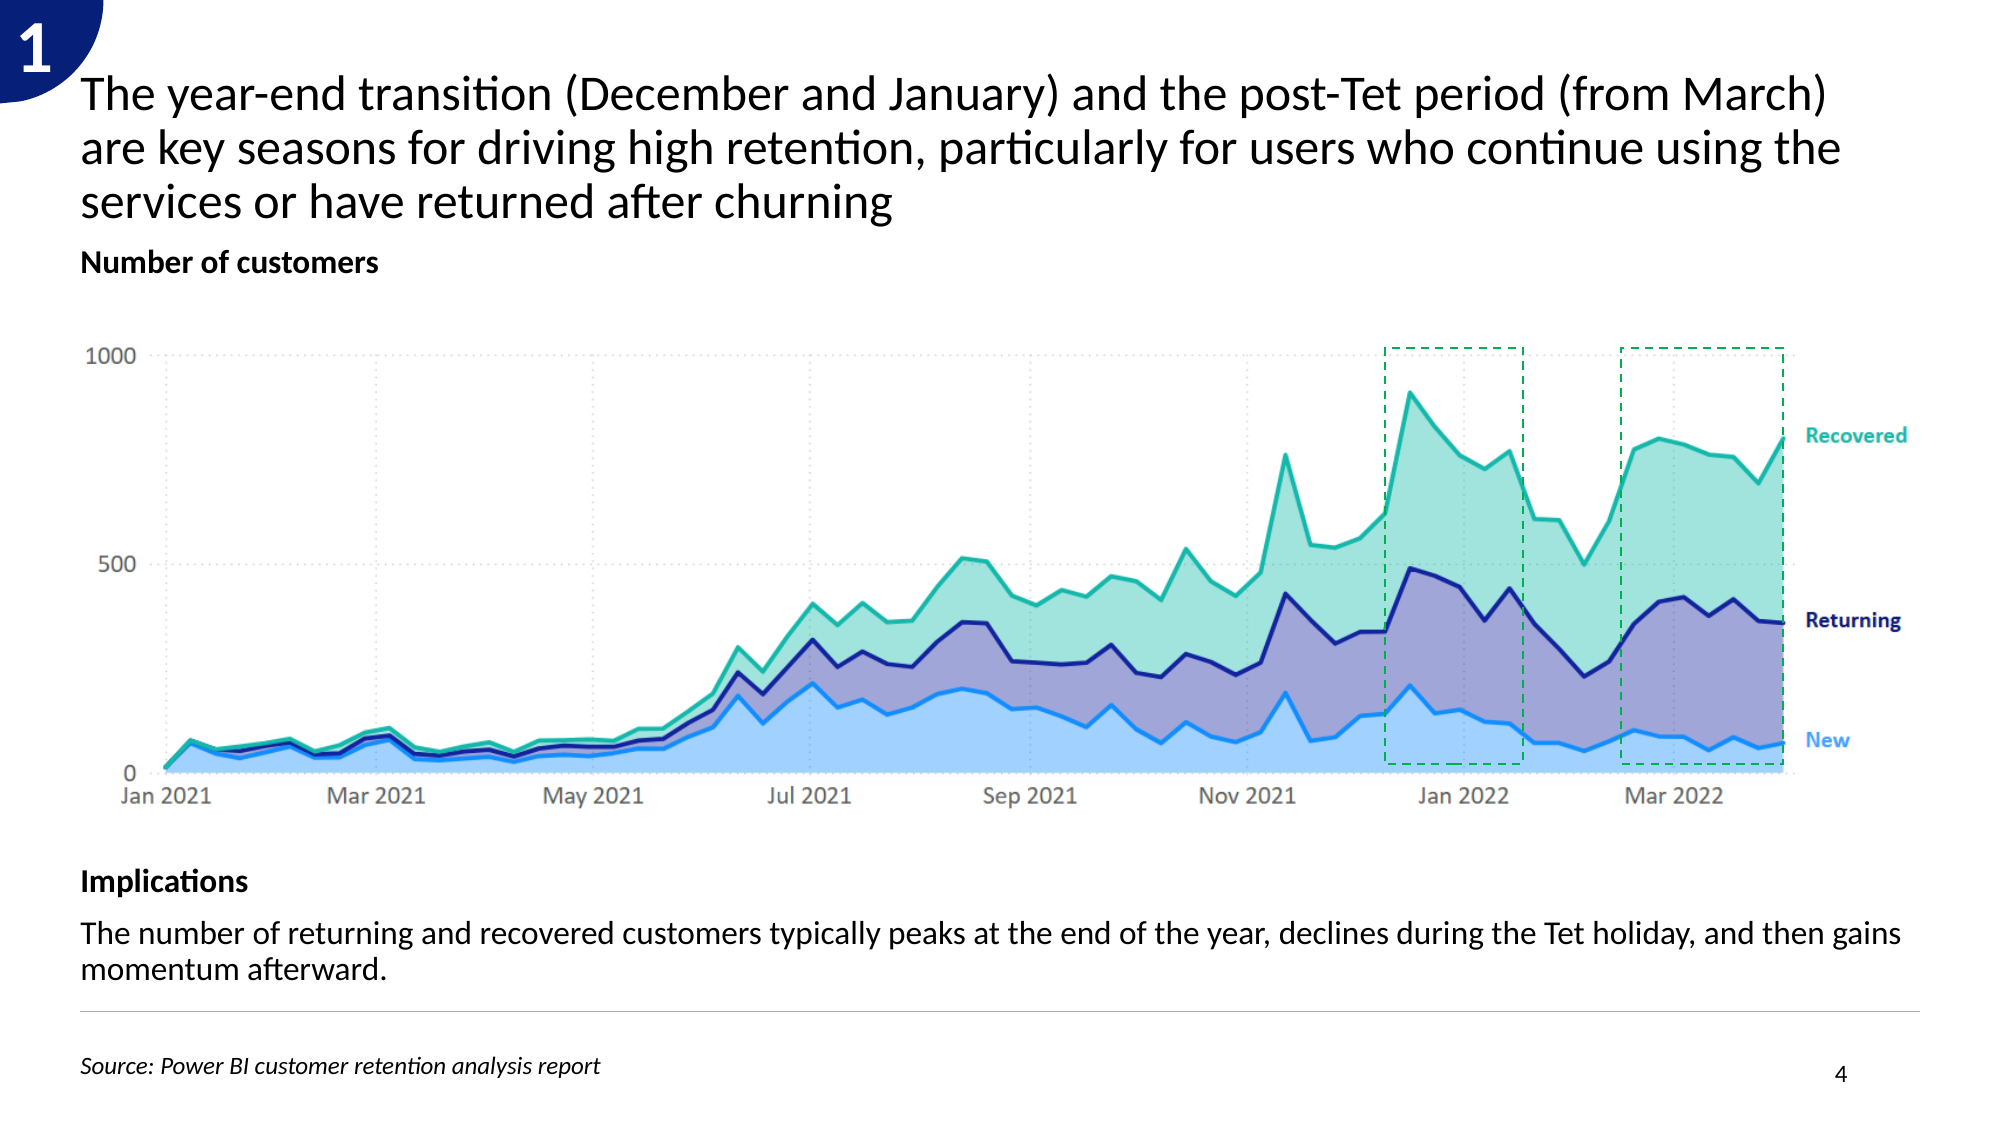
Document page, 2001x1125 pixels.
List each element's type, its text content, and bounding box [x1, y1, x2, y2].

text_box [0, 0, 104, 104]
text_box Implications [80, 846, 525, 918]
title The year-end transition (December and January) and the post-Tet period (from March) are key seasons for driving high retention, particularly for users who continue using the services or have returned after churning [80, 59, 1920, 163]
text_box The number of returning and recovered customers typically peaks at the end of the year, declines during the Tet holiday, and then gains momentum afterward. [80, 908, 1940, 1012]
text_box Number of customers [80, 227, 525, 299]
picture [79, 337, 1921, 820]
slide_number 4 [1412, 1042, 1863, 1103]
